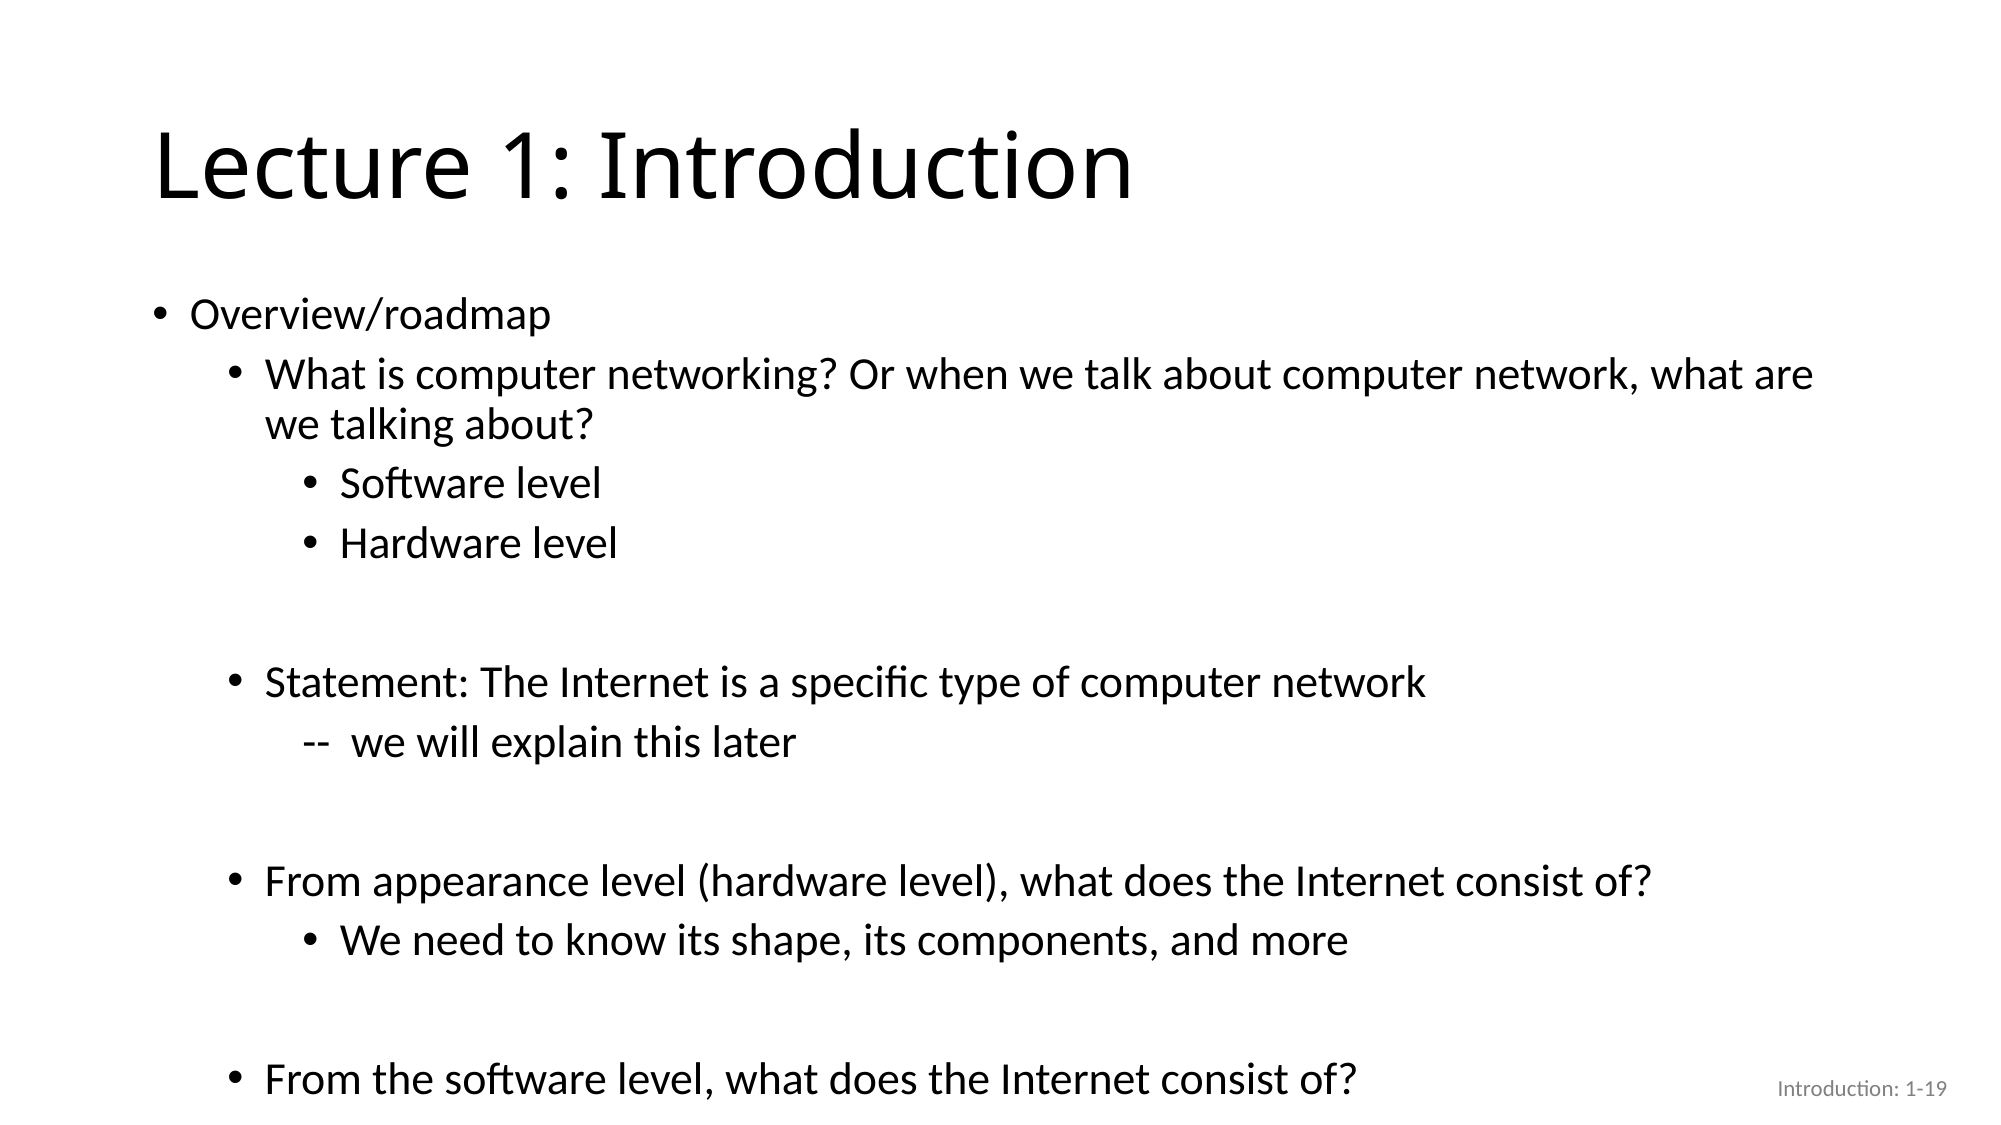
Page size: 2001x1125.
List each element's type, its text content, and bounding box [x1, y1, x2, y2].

slide_number Introduction: 1-19 [1512, 1056, 1963, 1117]
title Lecture 1: Introduction [137, 59, 1863, 278]
list Overview/roadmap What is computer networking? Or when we talk about computer network, what are we talking about? Software level Hardware level Statement: The Internet is a specific type of computer network -- we will explain this later From appearance level (hardware level), what does the Internet consist of? We need to know its shape, its components, and more From the software level, what does the Internet consist of? [137, 282, 1863, 997]
